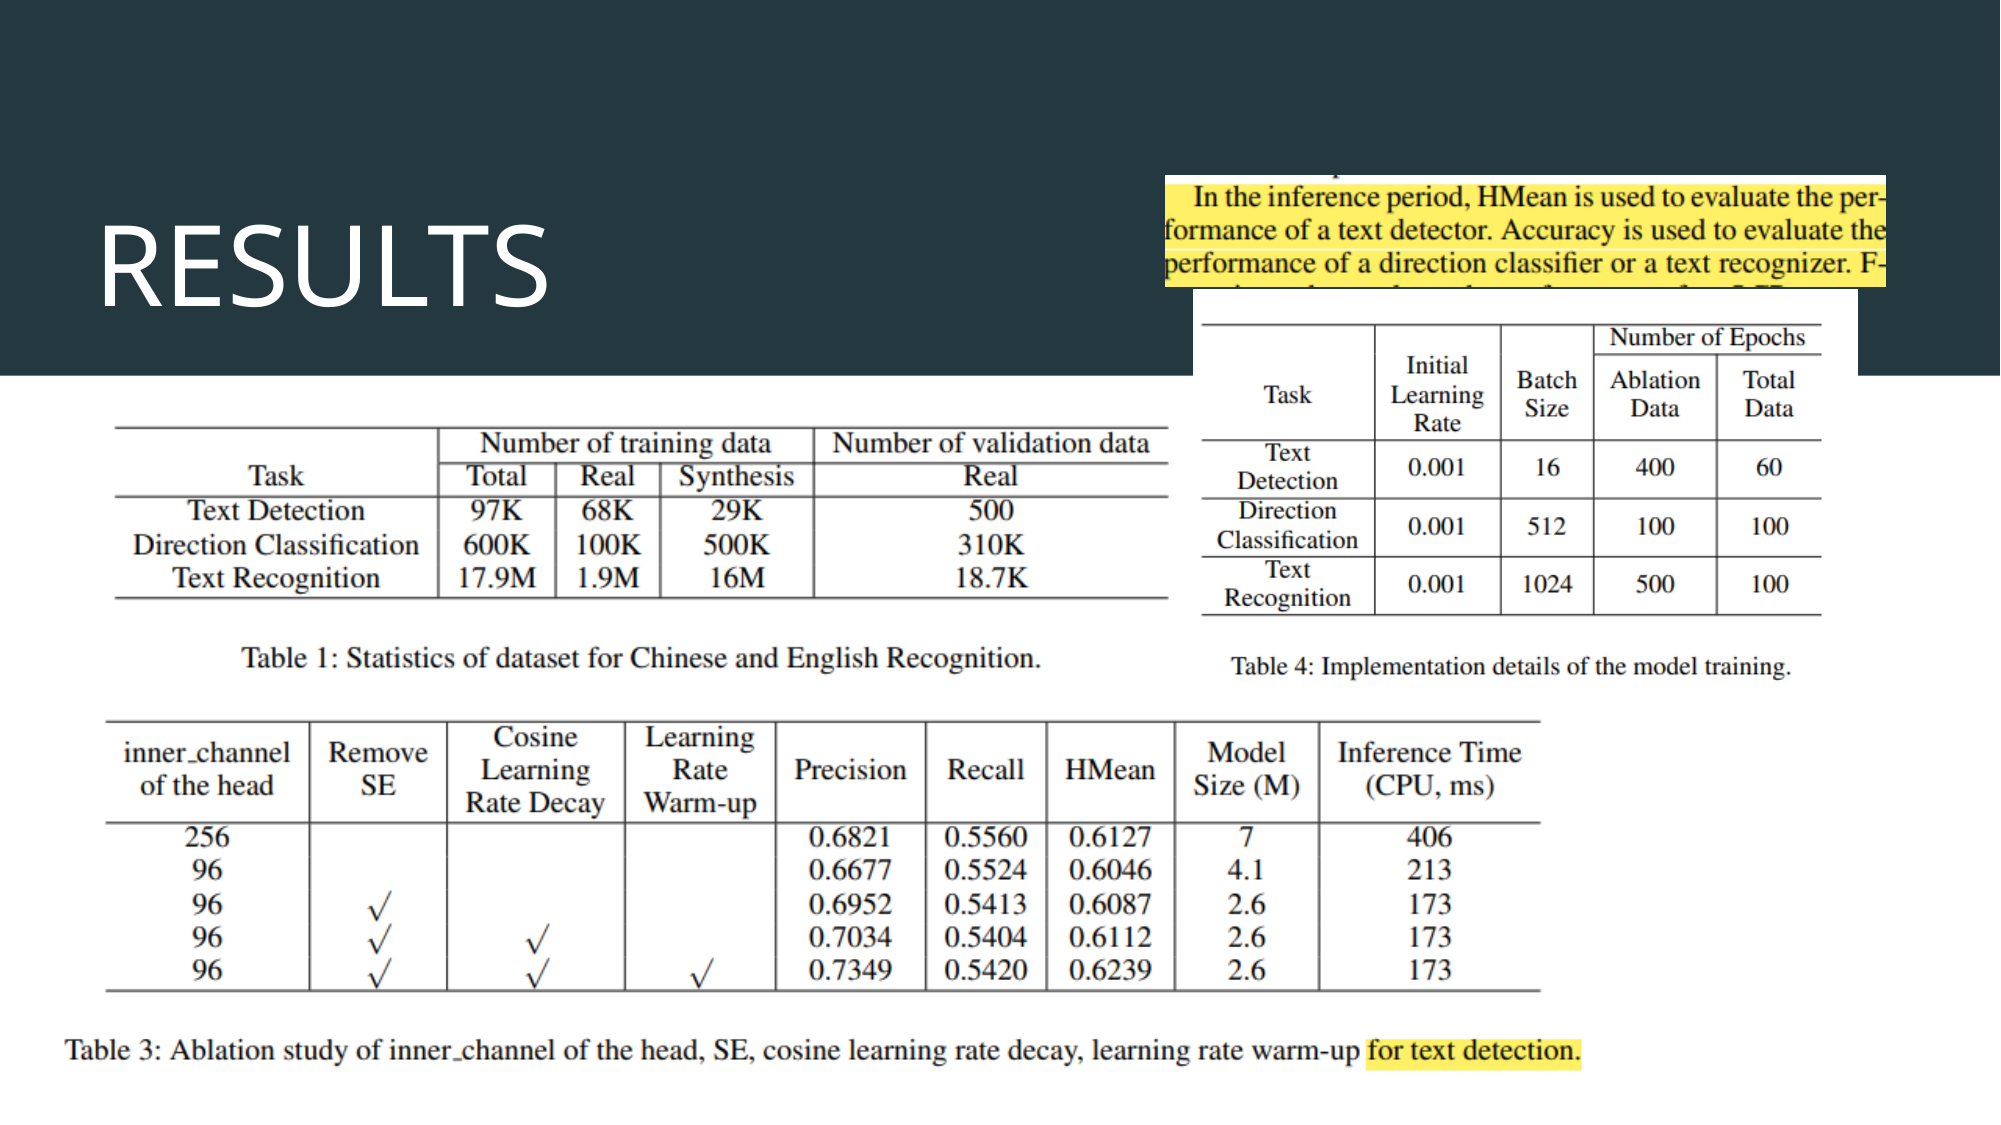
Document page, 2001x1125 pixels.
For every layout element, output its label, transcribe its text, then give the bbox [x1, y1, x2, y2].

picture [57, 289, 1858, 1099]
title RESULTS [79, 59, 1863, 337]
picture [1165, 175, 1886, 287]
